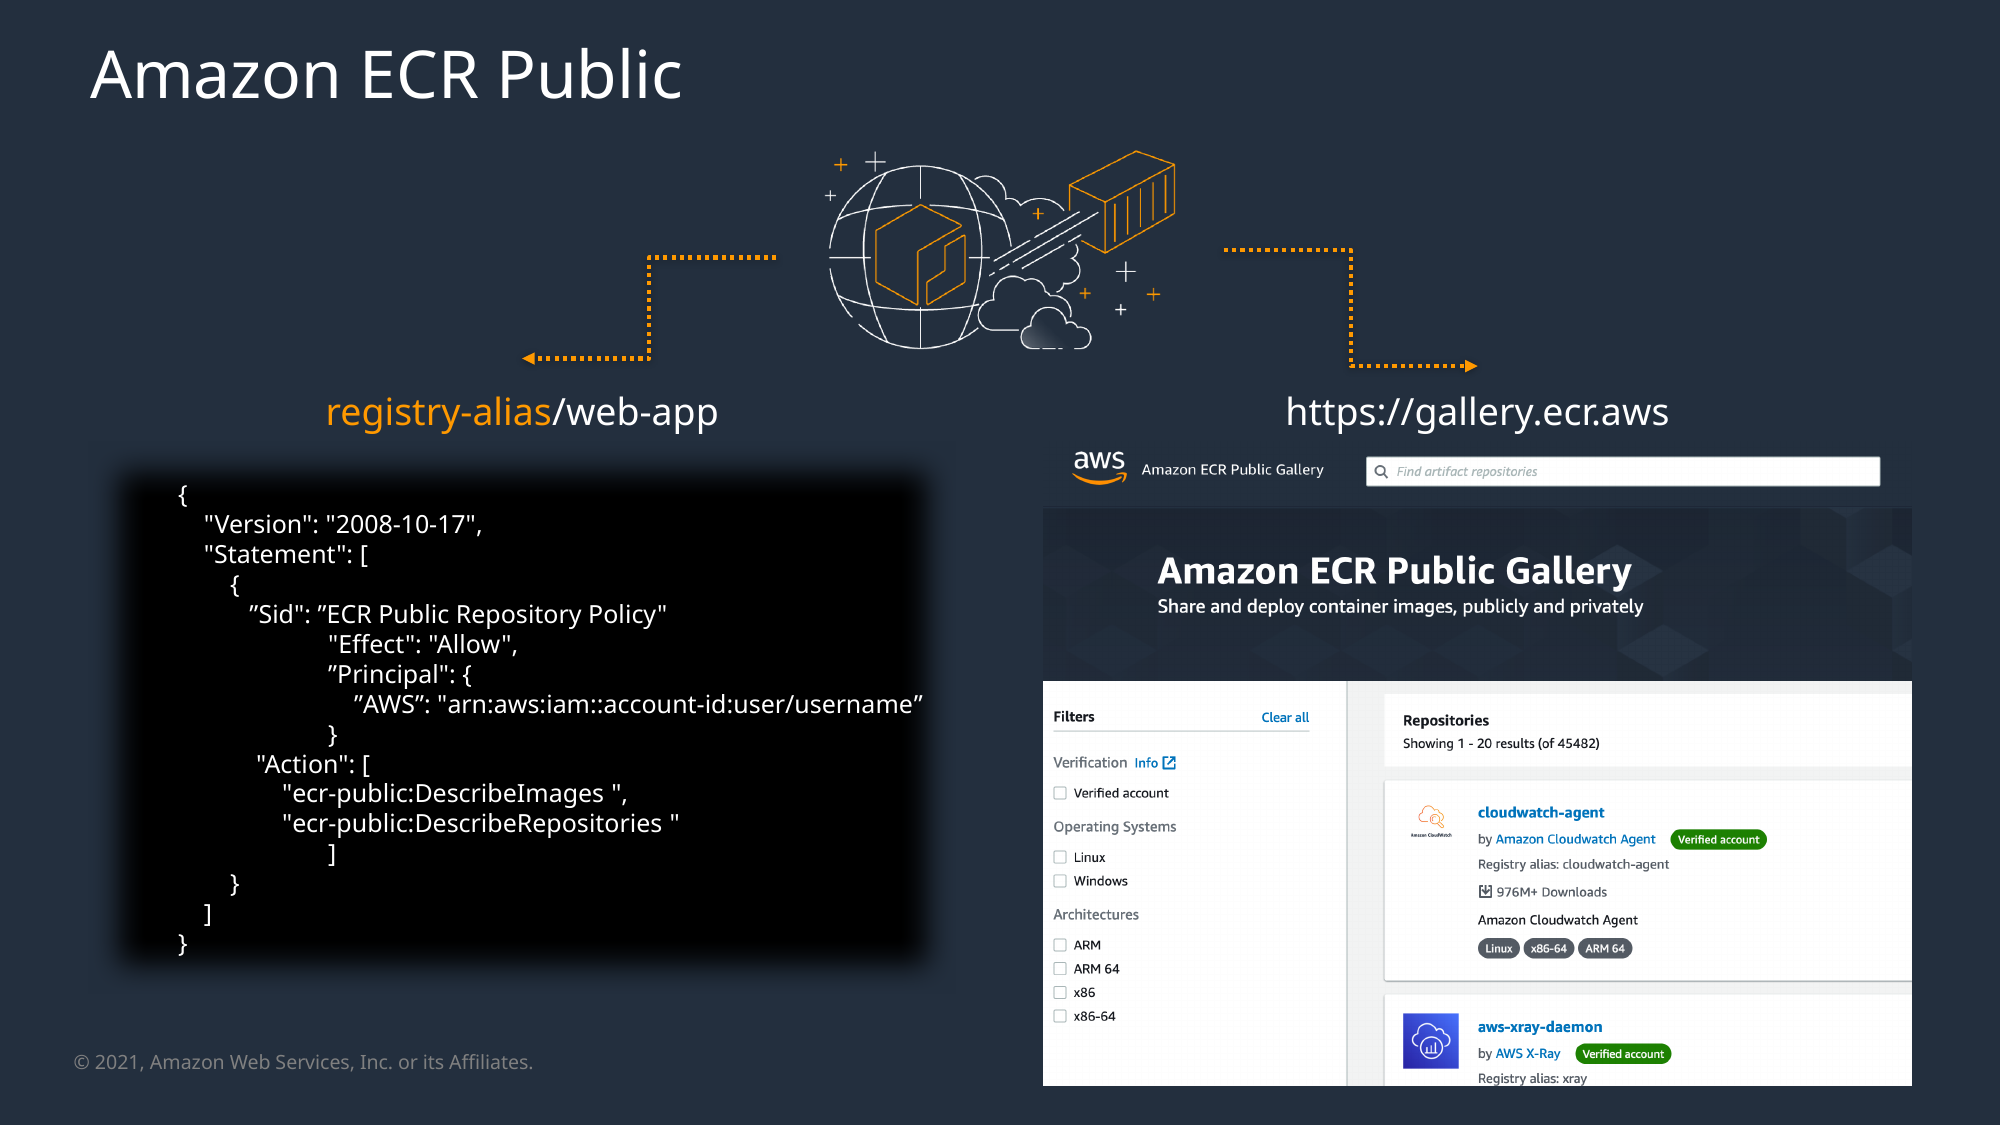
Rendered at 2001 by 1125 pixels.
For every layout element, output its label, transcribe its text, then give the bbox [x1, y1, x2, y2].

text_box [521, 257, 777, 359]
text_box registry-alias/web-app [310, 380, 734, 441]
title Amazon ECR Public [75, 25, 1923, 149]
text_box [1223, 249, 1478, 367]
picture [1043, 440, 1912, 1086]
text_box https://gallery.ecr.aws [1270, 380, 1685, 439]
text_box { "Version": "2008-10-17", "Statement": [ { ”Sid": ”ECR Public Repository Policy" "Effect": "Allow", ”Principal": { ”AWS”: "arn:aws:iam::account-id:user/username” } "Action": [ "ecr-public:DescribeImages ", "ecr-public:DescribeRepositories " ] } ] } [143, 496, 904, 943]
picture [823, 148, 1177, 352]
